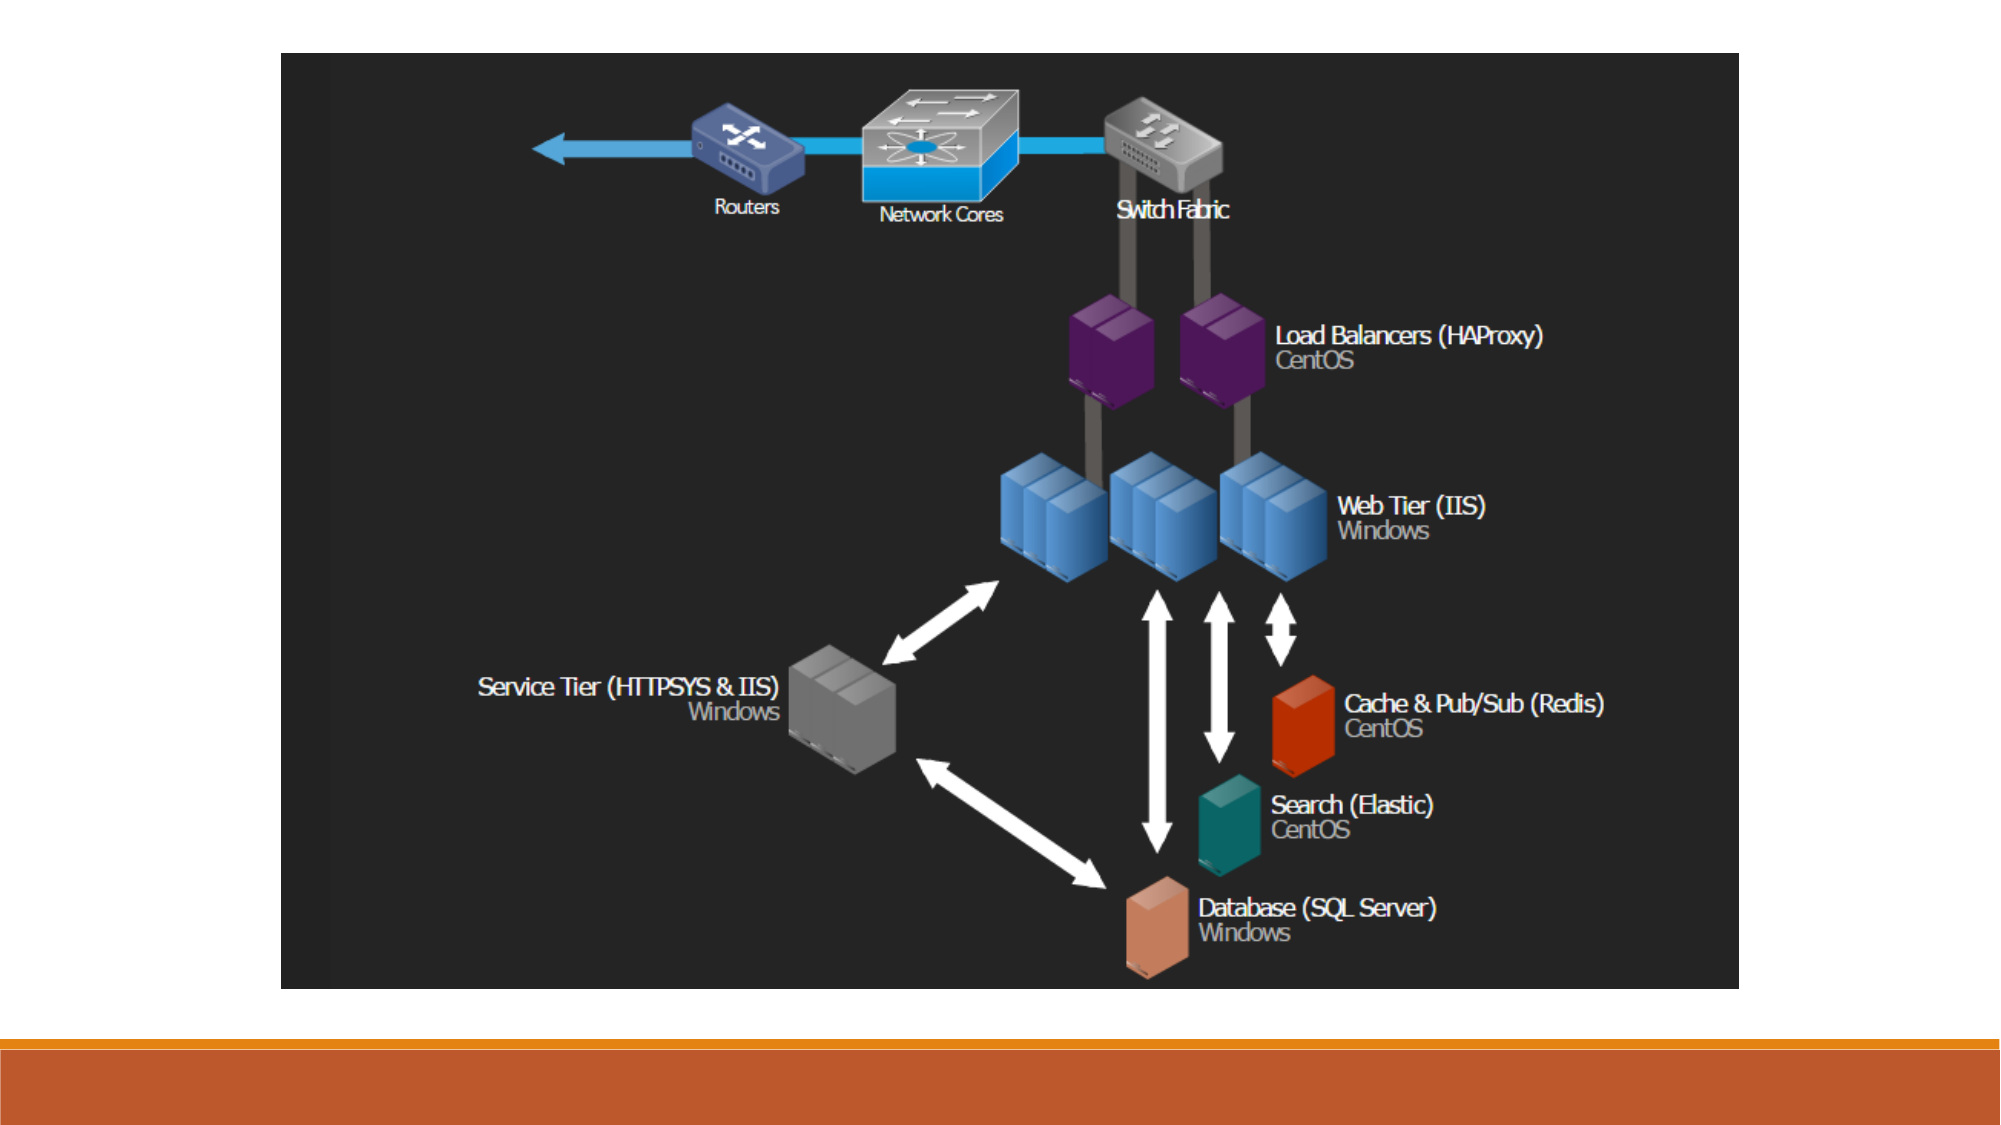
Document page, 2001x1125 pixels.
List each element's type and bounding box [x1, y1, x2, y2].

picture [280, 52, 1739, 990]
